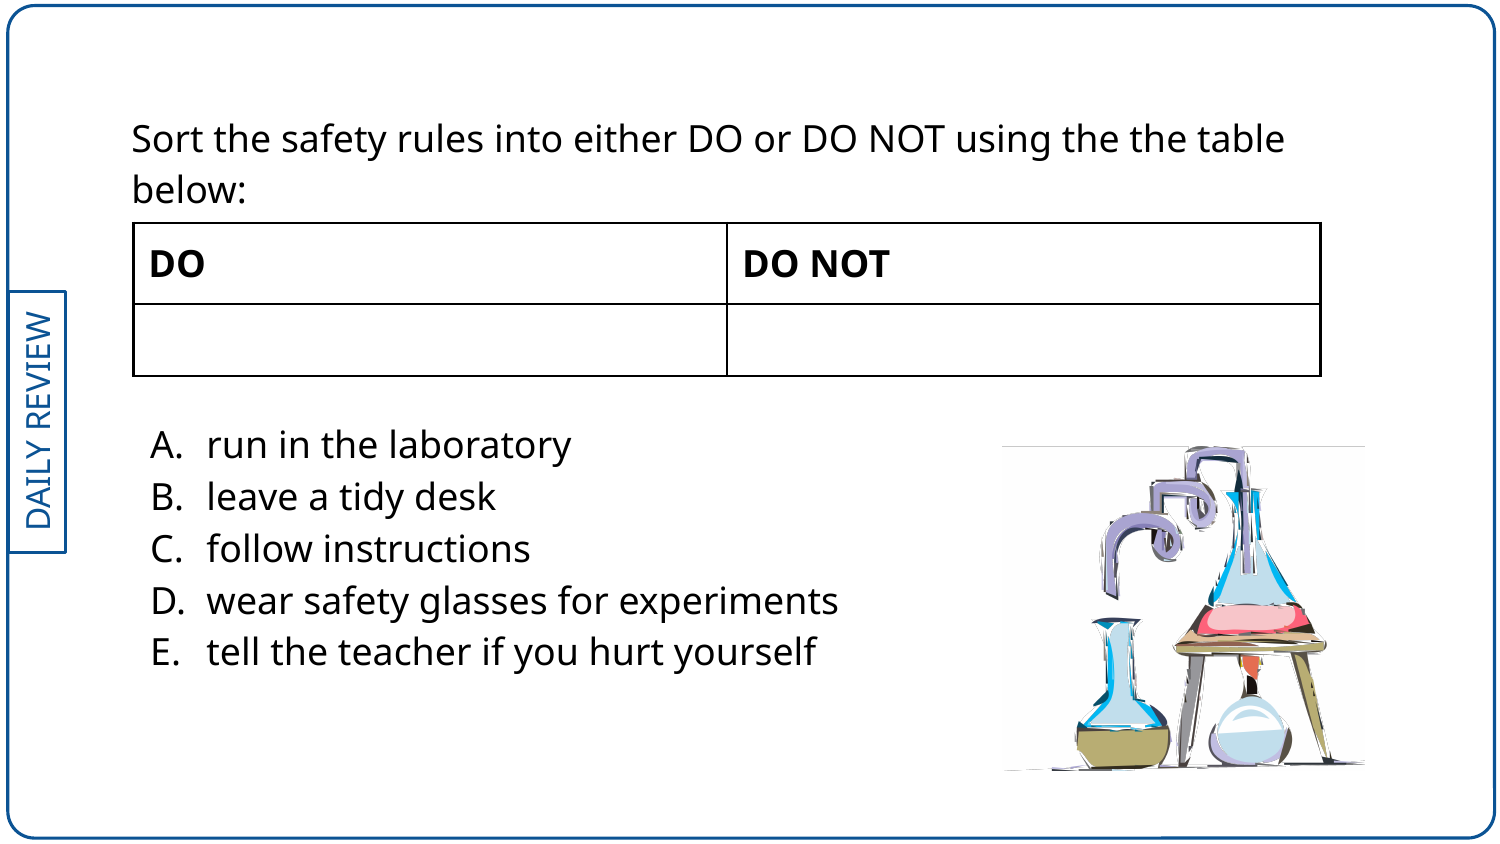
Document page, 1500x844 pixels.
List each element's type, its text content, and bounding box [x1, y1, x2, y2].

table_header DO NOT [728, 224, 1319, 303]
table_cell [728, 305, 1319, 375]
picture [1001, 446, 1365, 771]
text_box Sort the safety rules into either DO or DO NOT using the the table below: run in the laboratory leave a tidy desk follow instructions wear safety glasses for experiments tell the teacher if you hurt yourself [116, 92, 1410, 765]
table_header DO [135, 224, 726, 303]
table_cell [135, 305, 726, 375]
